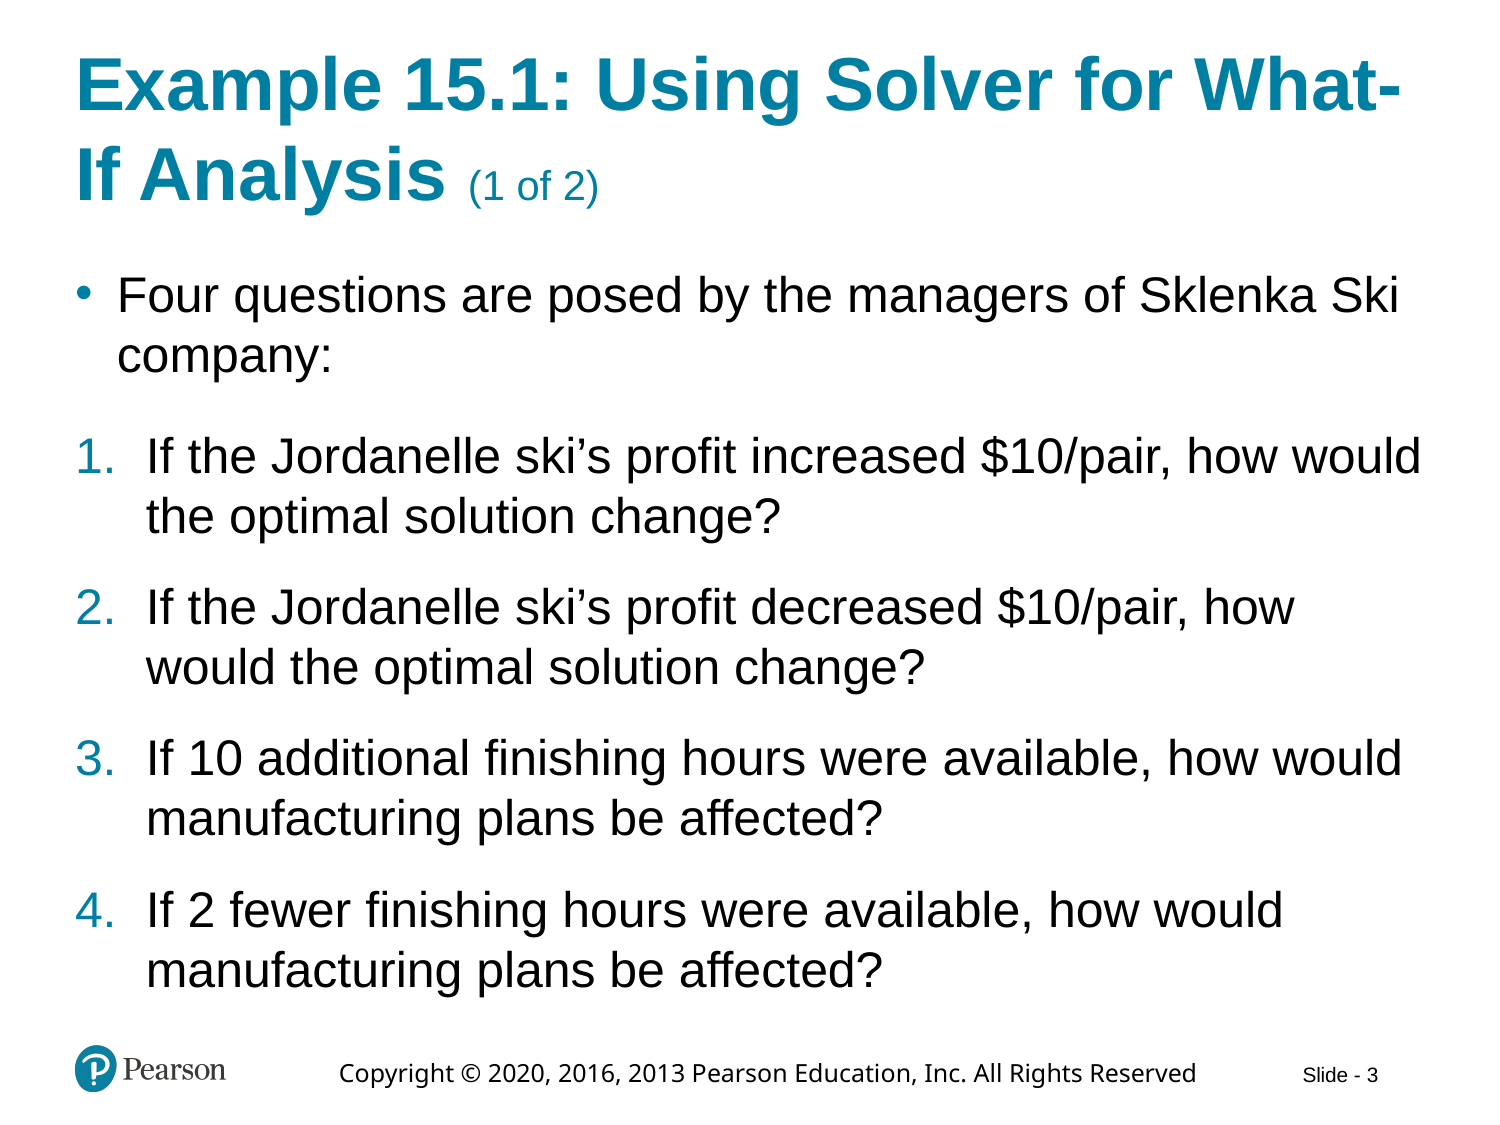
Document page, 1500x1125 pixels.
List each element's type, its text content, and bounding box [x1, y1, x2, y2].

picture [75, 1045, 90, 1061]
list Four questions are posed by the managers of Sklenka Ski company: [75, 262, 1425, 418]
title Example 15.1: Using Solver for What-If Analysis (1 of 2) [75, 35, 1425, 216]
list If the Jordanelle ski’s profit increased $10/pair, how would the optimal solution change? If the Jordanelle ski’s profit decreased $10/pair, how would the optimal solution change? If 10 additional finishing hours were available, how would manufacturing plans be affected? If 2 fewer finishing hours were available, how would manufacturing plans be affected? [75, 423, 1432, 1032]
picture [83, 1054, 109, 1079]
picture [75, 1078, 86, 1092]
picture [101, 1045, 226, 1092]
